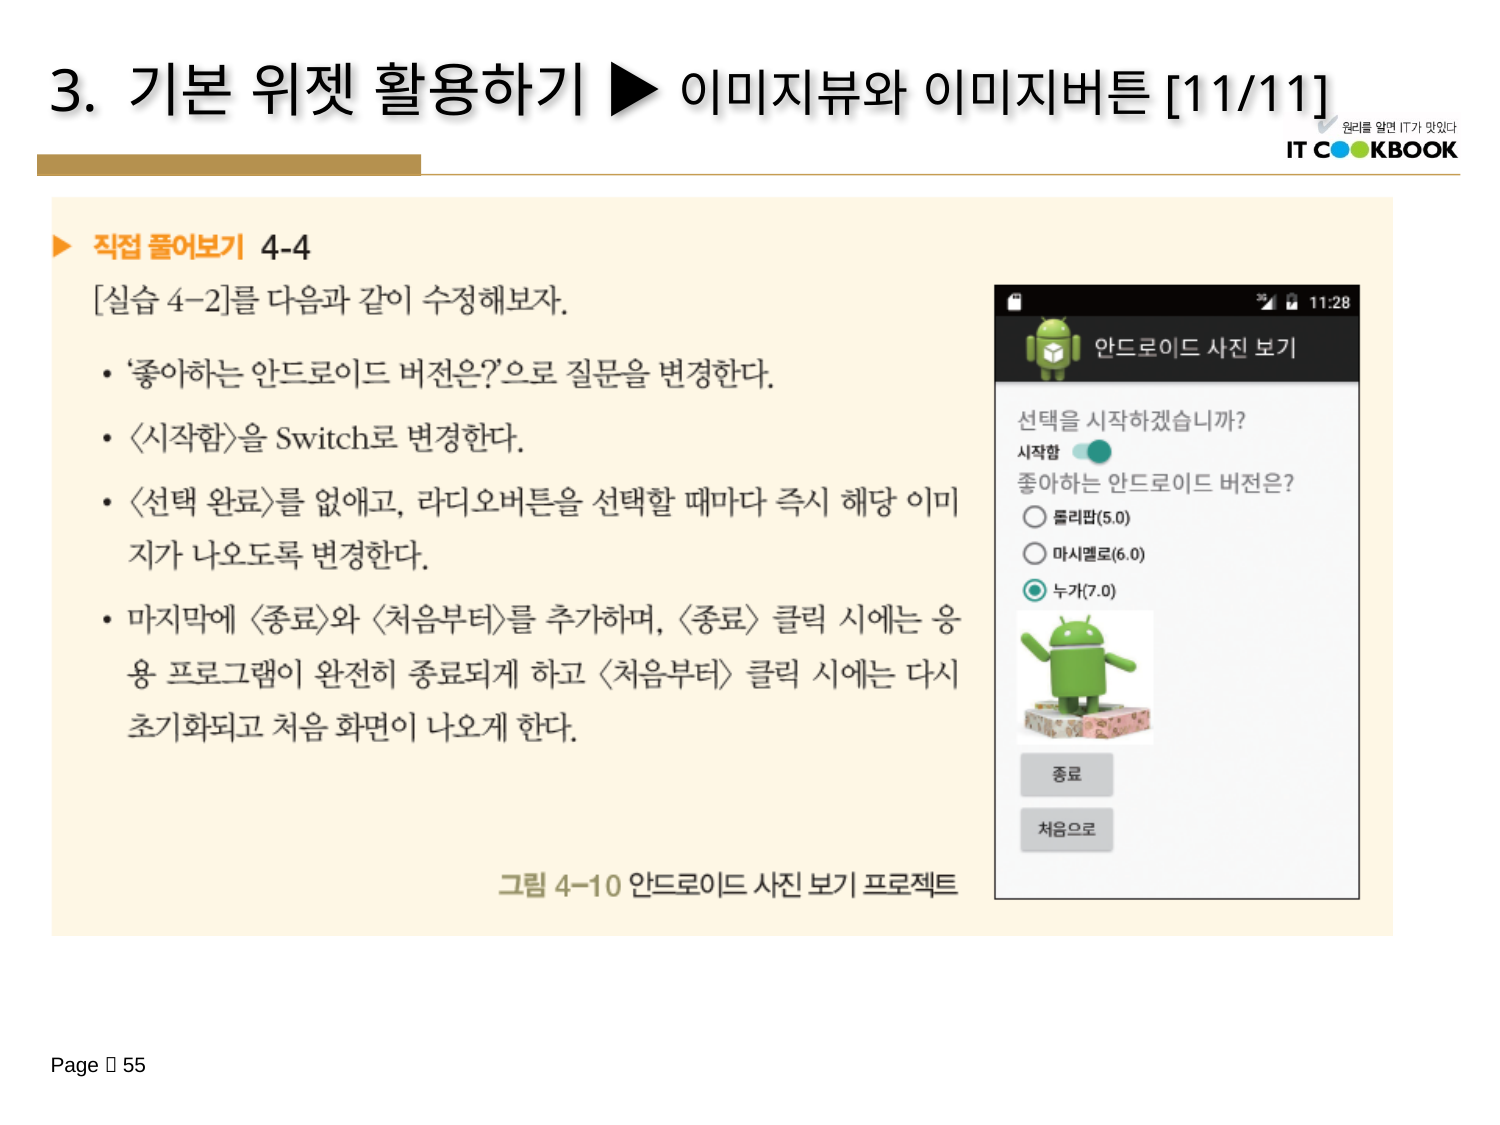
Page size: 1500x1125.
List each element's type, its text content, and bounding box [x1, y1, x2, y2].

picture [1448, 112, 1461, 160]
picture [48, 188, 1394, 937]
title 3. 기본 위젯 활용하기 ▶ 이미지뷰와 이미지버튼[11/11] [48, 53, 1448, 161]
